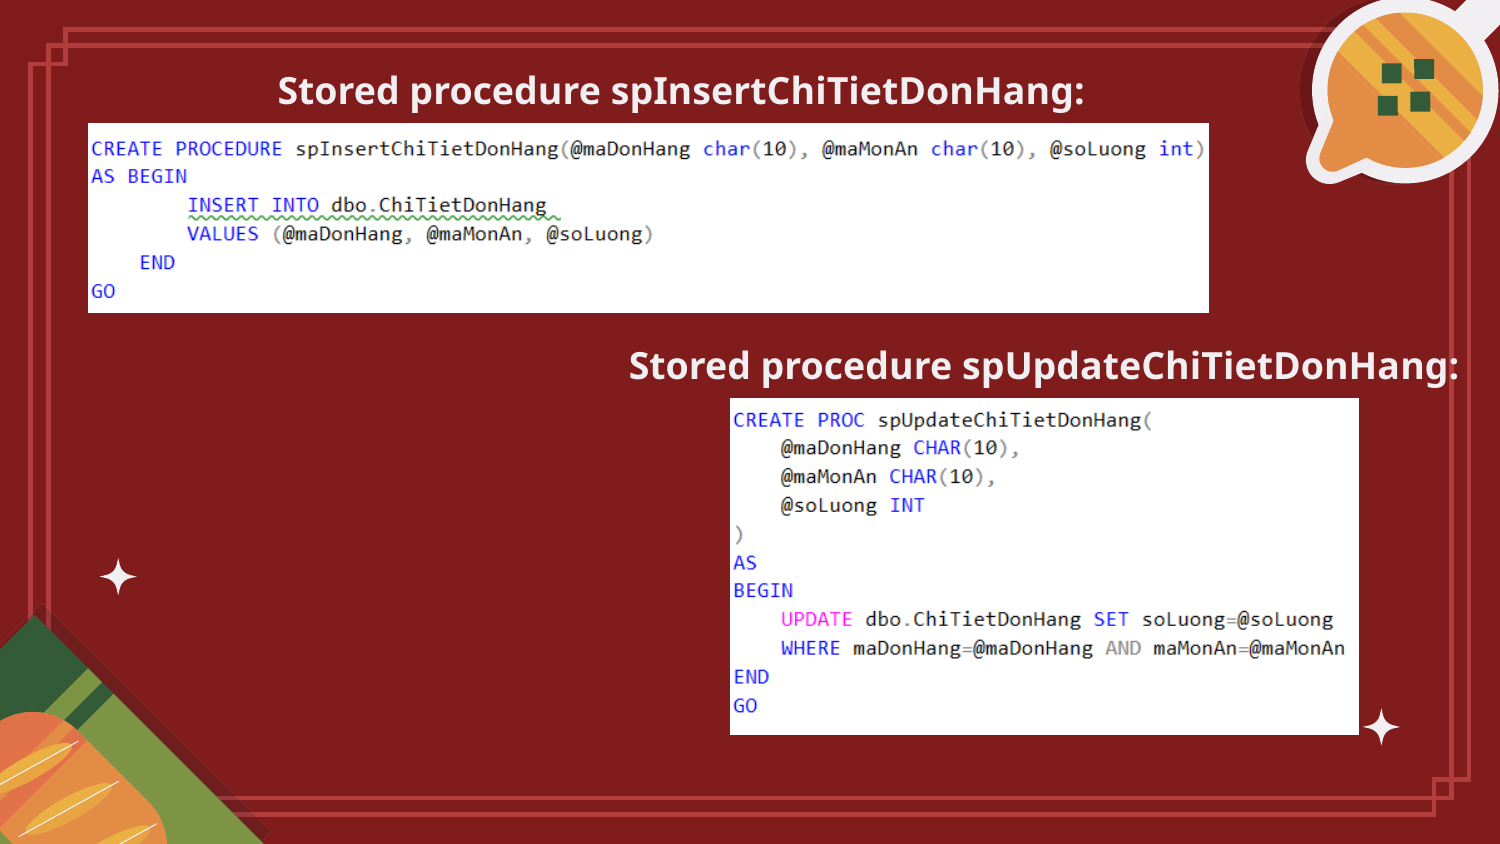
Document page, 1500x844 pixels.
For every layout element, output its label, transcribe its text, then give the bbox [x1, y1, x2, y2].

picture [88, 122, 1209, 314]
text_box Stored procedure spUpdateChiTietDonHang: [432, 313, 1500, 416]
text_box Stored procedure spInsertChiTietDonHang: [69, 37, 1294, 141]
picture [730, 398, 1359, 735]
